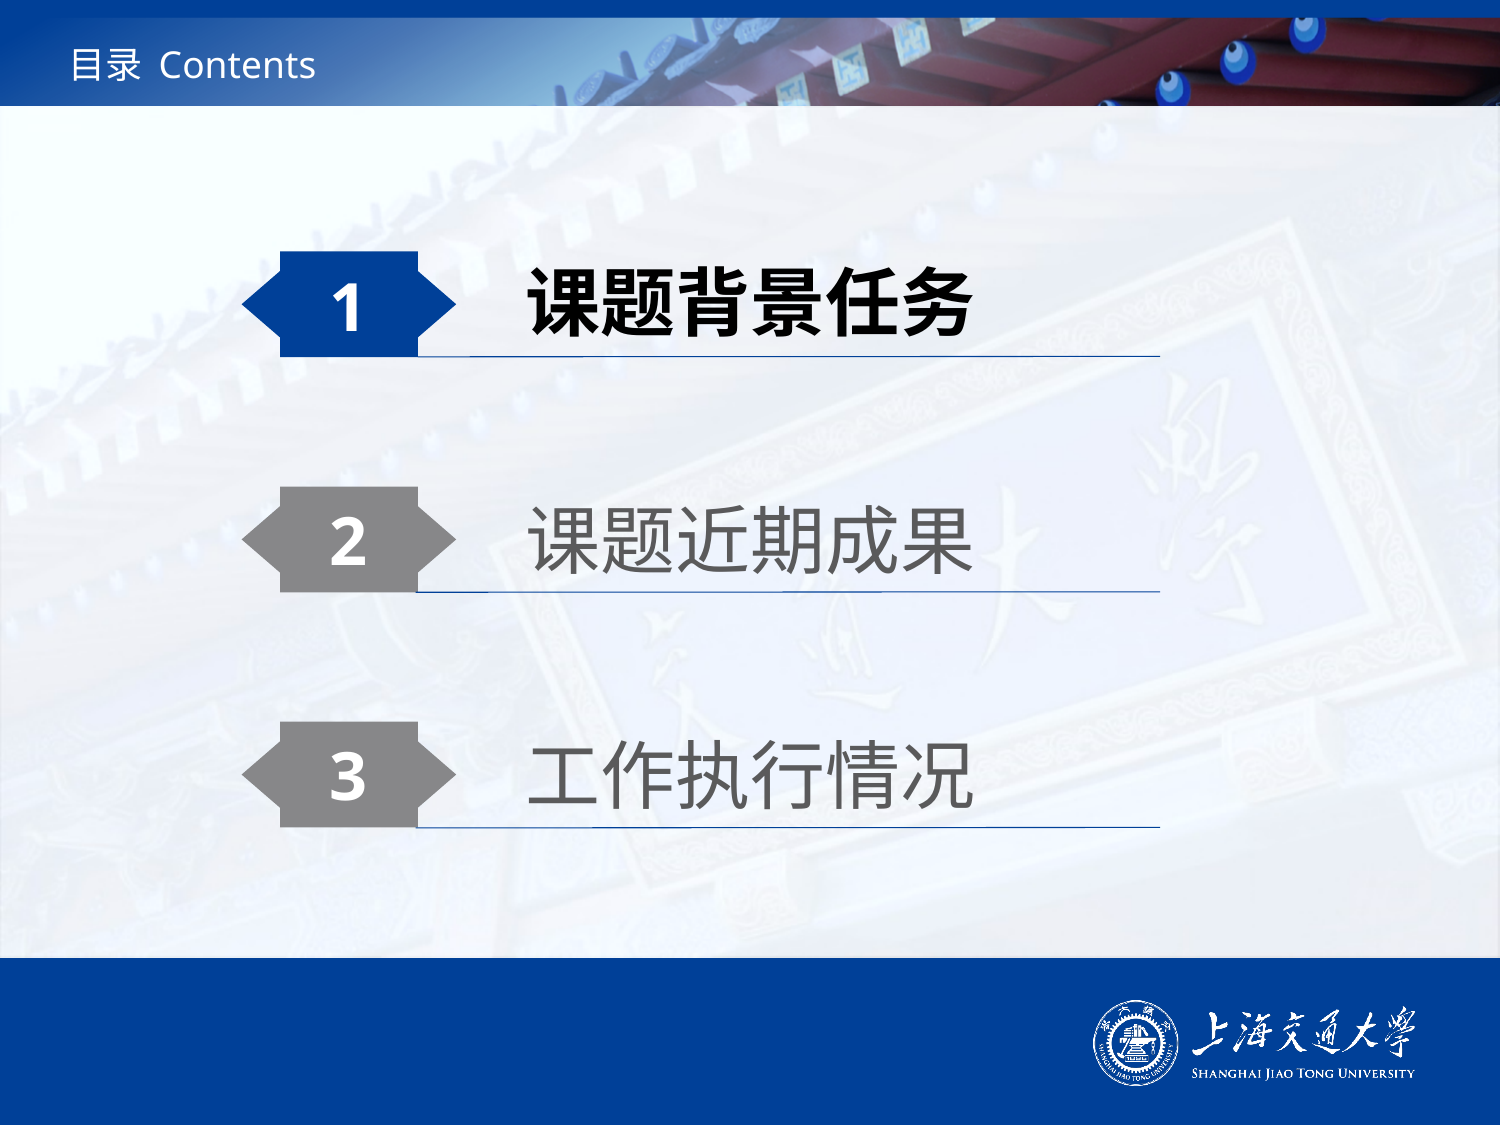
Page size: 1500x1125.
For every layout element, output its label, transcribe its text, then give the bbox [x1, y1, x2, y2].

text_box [241, 236, 457, 373]
text_box 课题近期成果 [489, 486, 1011, 591]
text_box 工作执行情况 [489, 721, 1011, 826]
picture [1093, 1000, 1415, 1086]
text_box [241, 705, 457, 843]
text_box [241, 470, 457, 608]
title 目录 Contents [53, 38, 1116, 94]
text_box 课题背景任务 [489, 248, 1011, 353]
picture [0, 18, 1500, 958]
